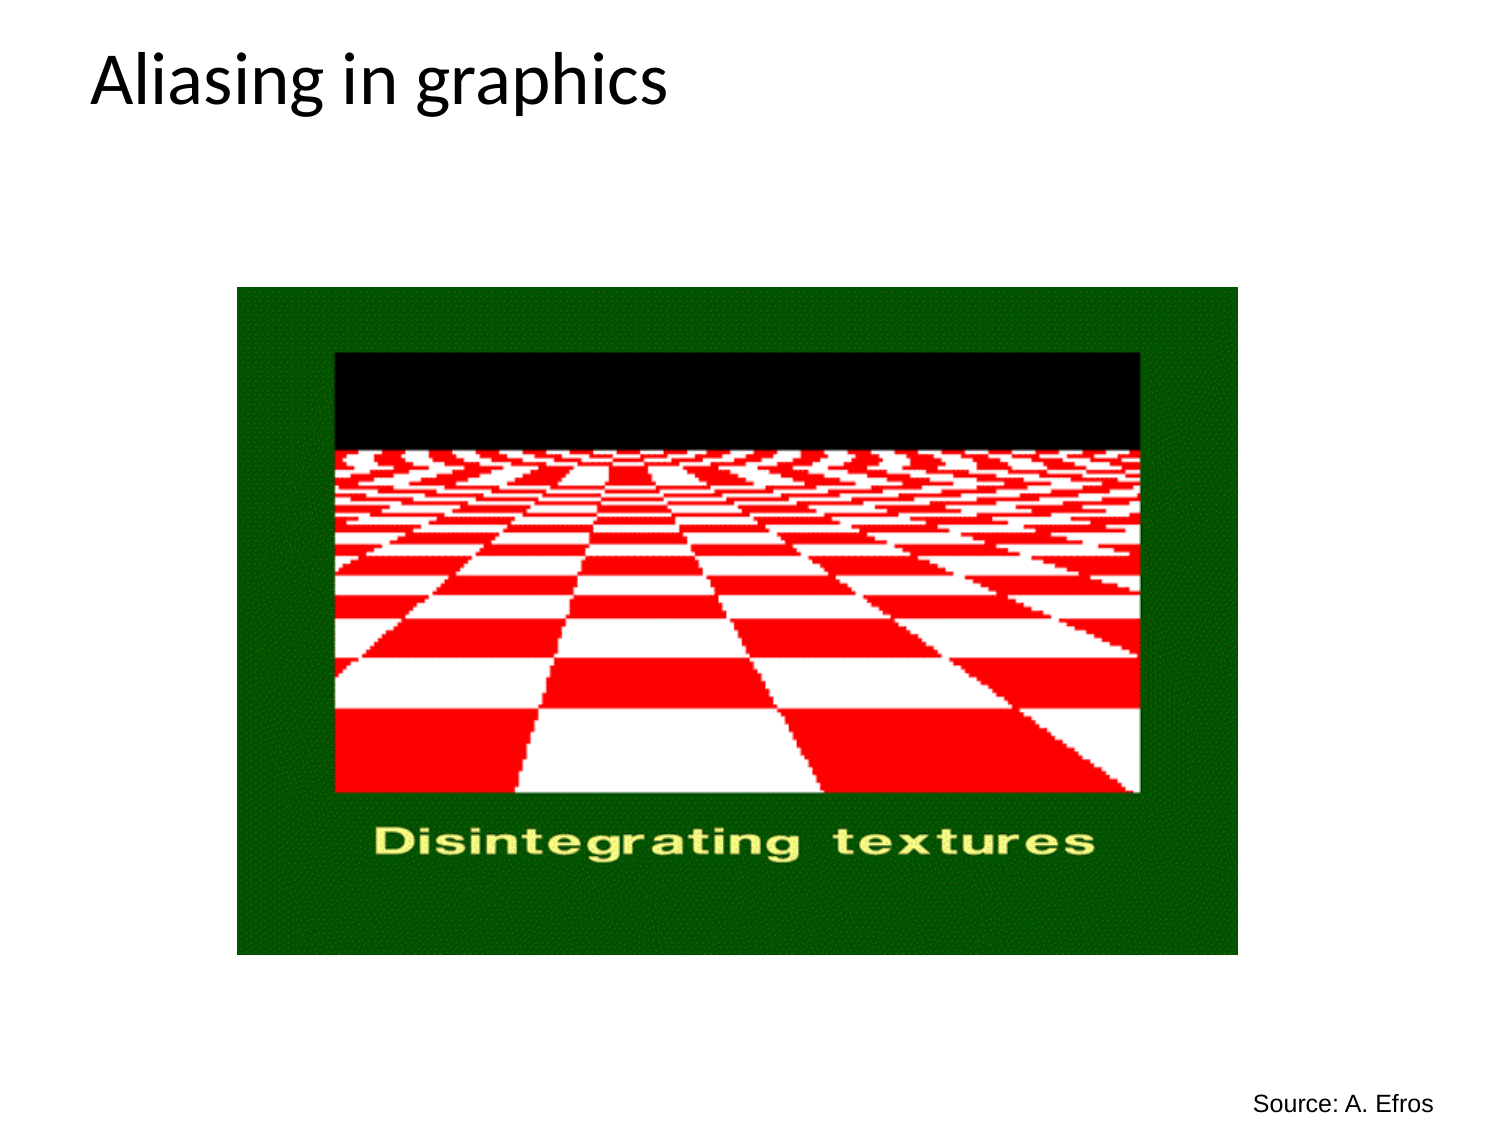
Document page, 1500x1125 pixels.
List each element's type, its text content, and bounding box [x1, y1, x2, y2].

picture [237, 287, 1238, 955]
title Aliasing in graphics [74, 0, 1426, 151]
text_box Source: A. Efros [1238, 1079, 1450, 1125]
